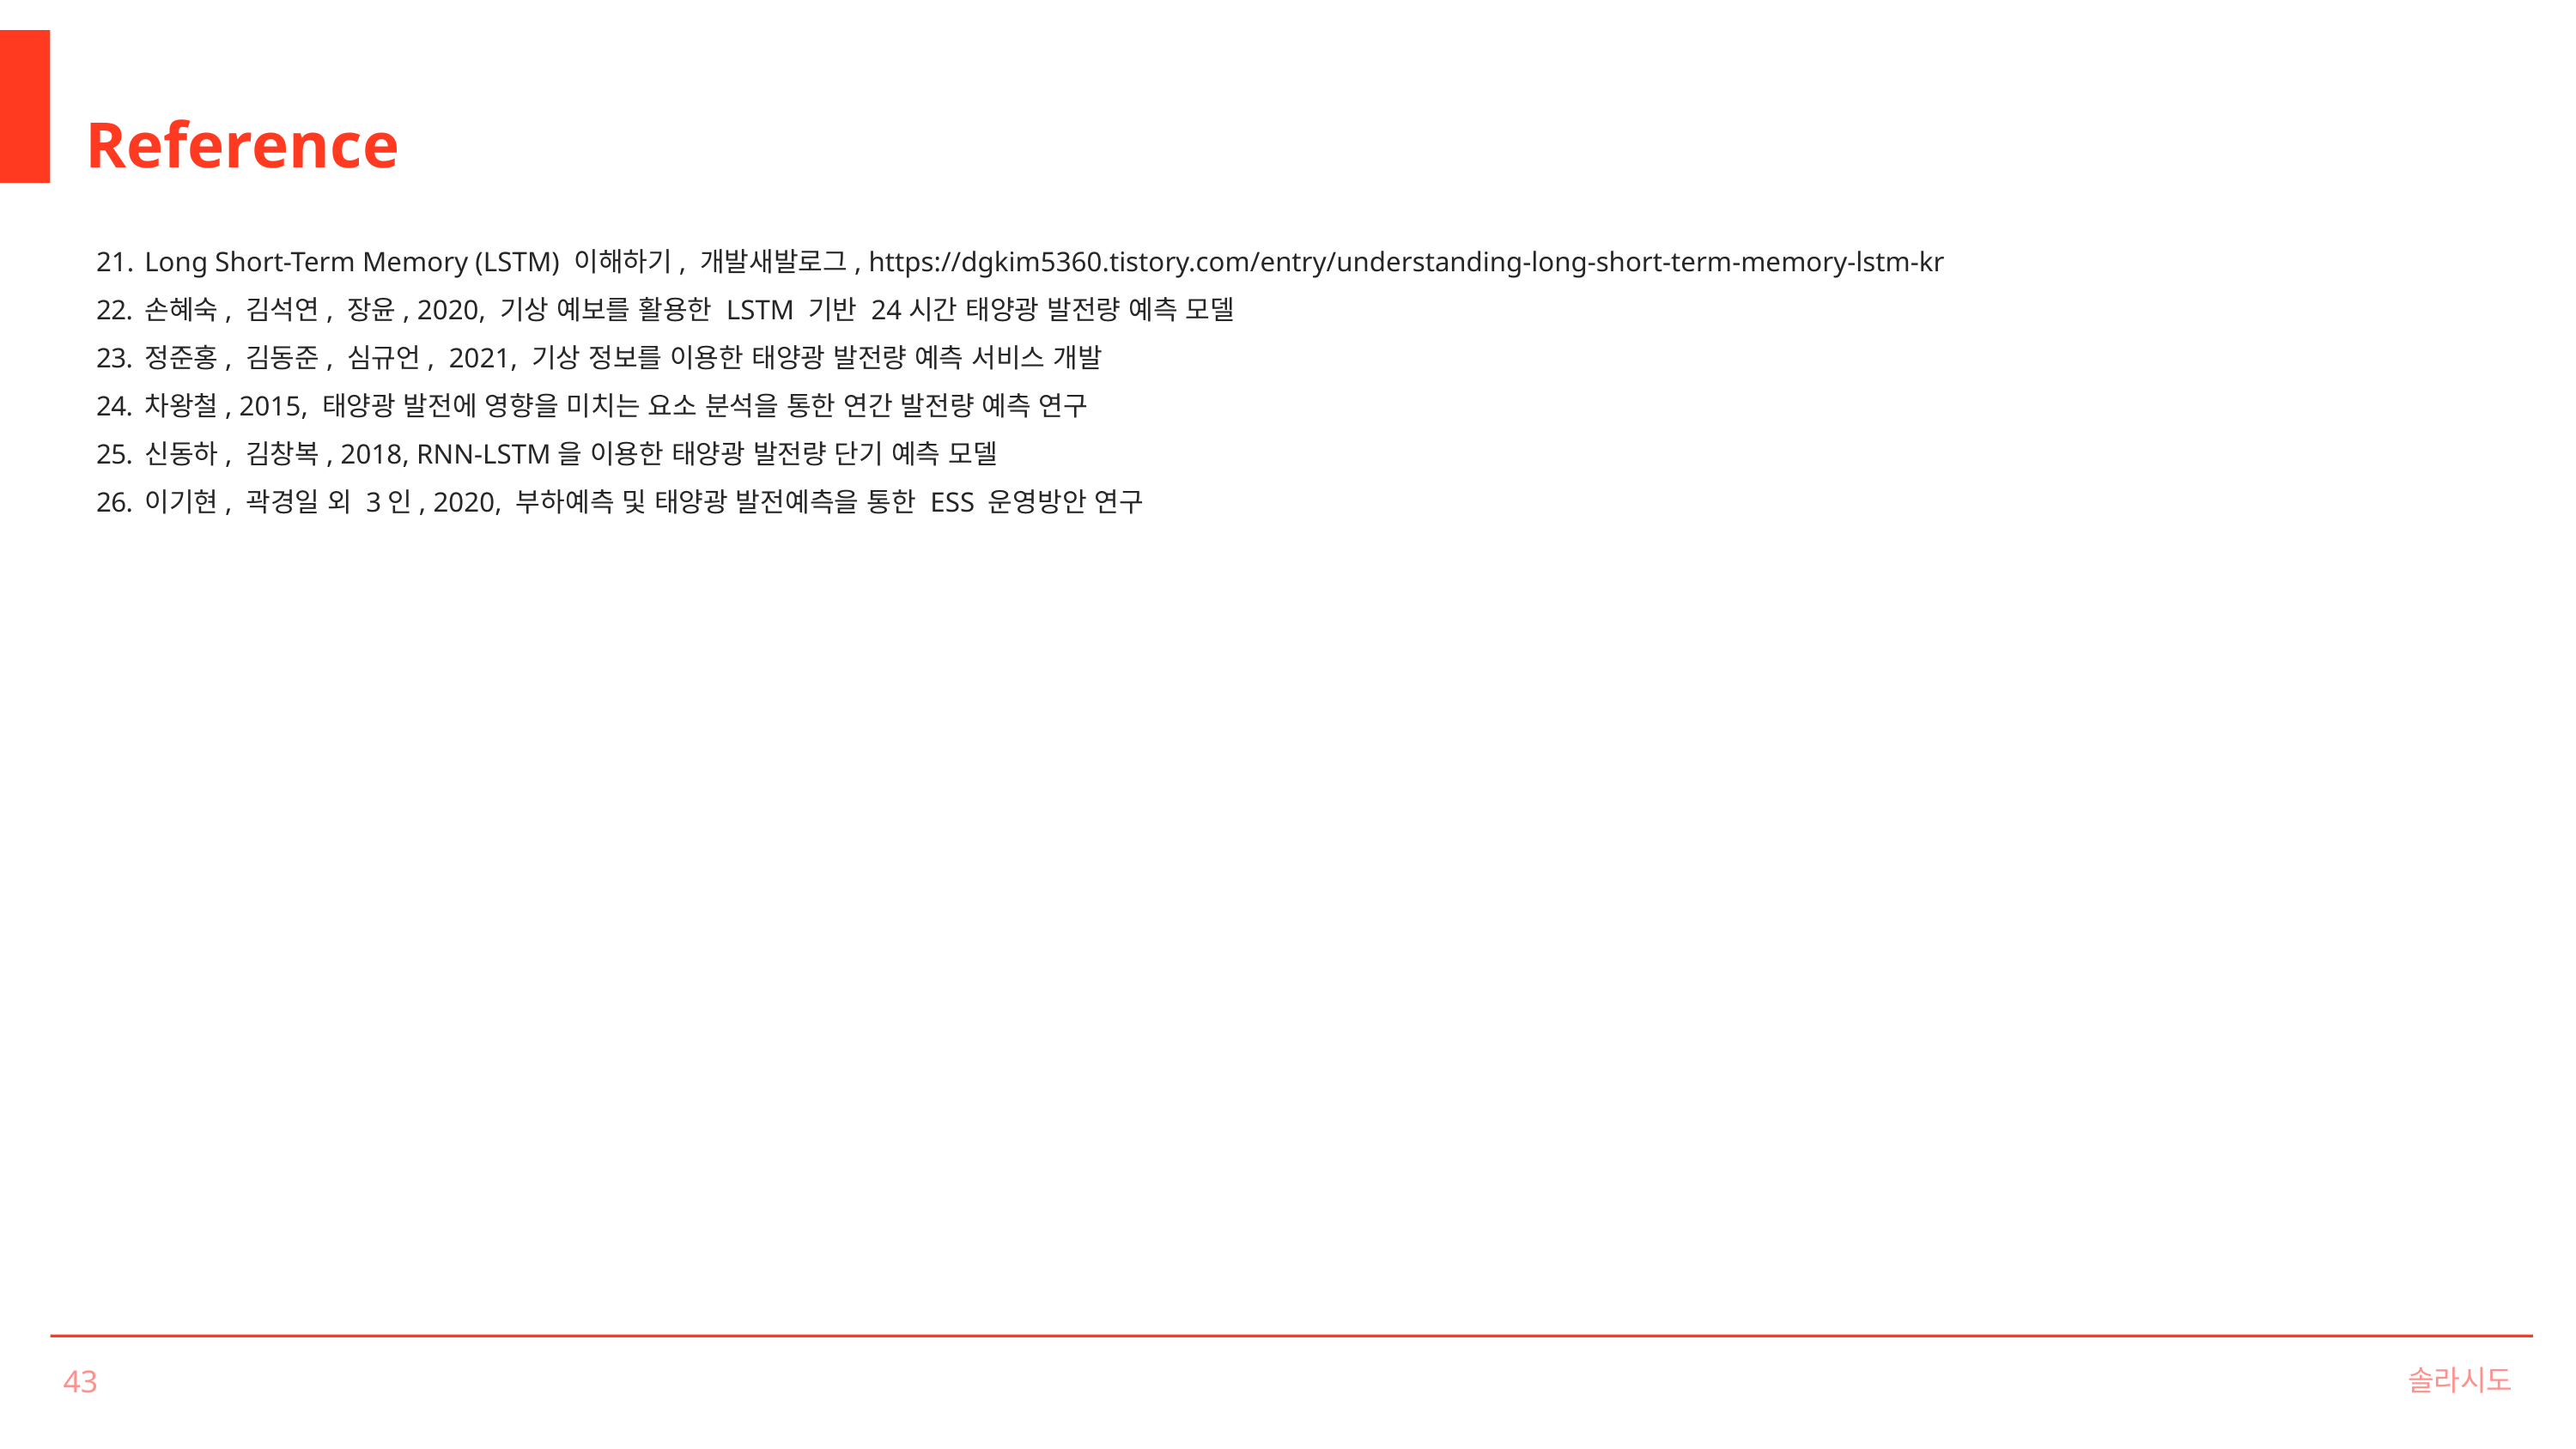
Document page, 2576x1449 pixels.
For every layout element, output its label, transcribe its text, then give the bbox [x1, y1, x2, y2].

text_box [84, 29, 1682, 184]
footer 솔라시도 [2117, 1357, 2526, 1410]
slide_number 43 [50, 1357, 351, 1410]
text_box Long Short-Term Memory (LSTM) 이해하기, 개발새발로그, https://dgkim5360.tistory.com/entry/understanding-long-short-term-memory-lstm-kr 손혜숙, 김석연, 장윤, 2020, 기상 예보를 활용한 LSTM 기반 24시간 태양광 발전량 예측 모델 정준홍, 김동준, 심규언, 2021, 기상 정보를 이용한 태양광 발전량 예측 서비스 개발 차왕철, 2015, 태양광 발전에 영향을 미치는 요소 분석을 통한 연간 발전량 예측 연구 신동하, 김창복, 2018, RNN-LSTM을 이용한 태양광 발전량 단기 예측 모델 이기현, 곽경일 외 3인, 2020, 부하예측 및 태양광 발전예측을 통한 ESS 운영방안 연구 [83, 221, 2266, 589]
